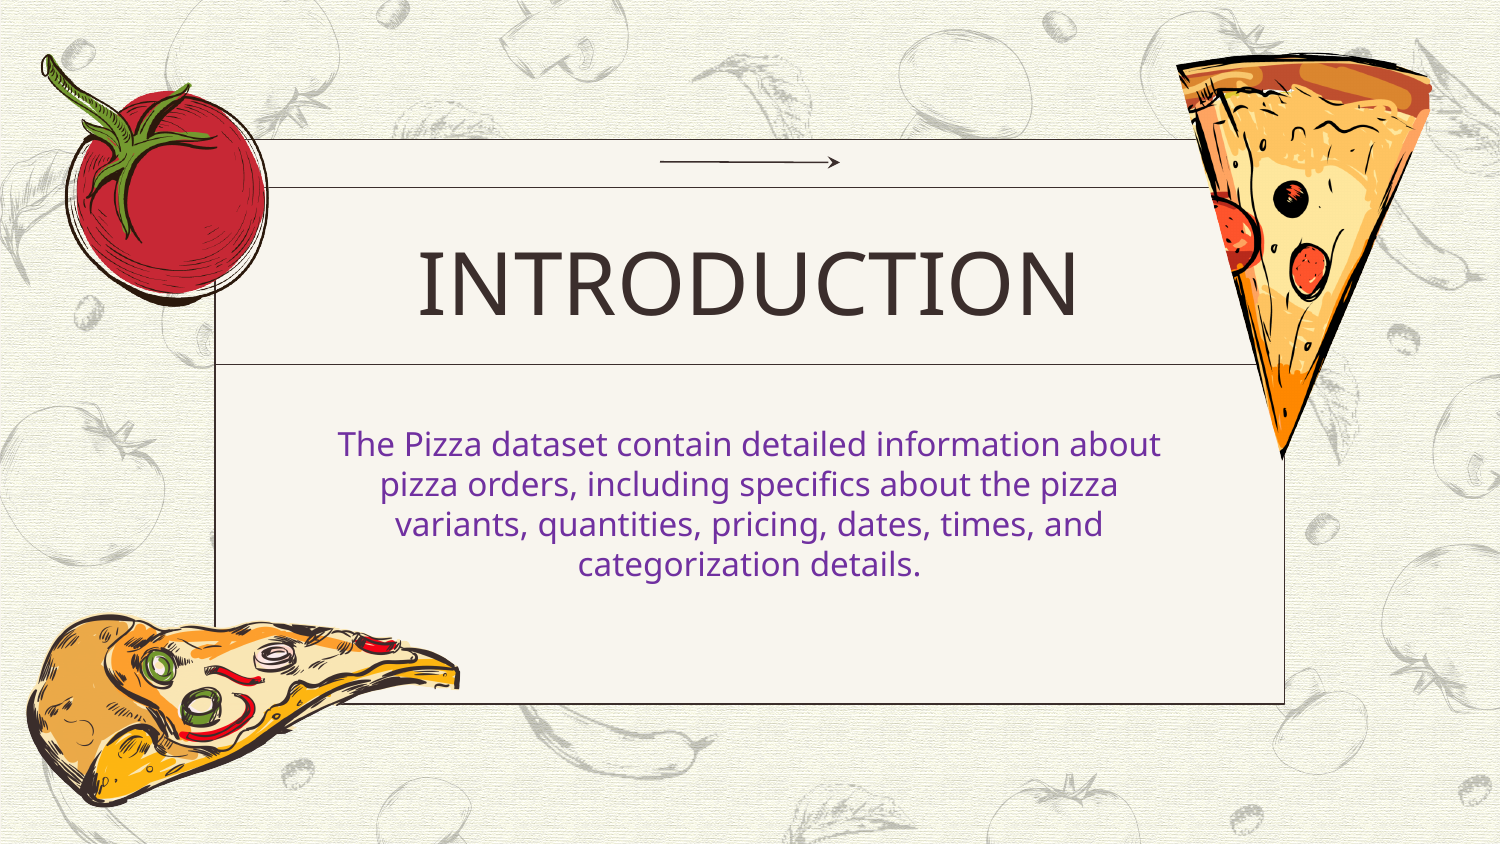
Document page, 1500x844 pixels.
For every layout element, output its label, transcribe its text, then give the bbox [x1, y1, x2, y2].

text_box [343, 187, 1052, 365]
picture [0, 0, 1500, 844]
subtitle The Pizza dataset contain detailed information about pizza orders, including specifics about the pizza variants, quantities, pricing, dates, times, and categorization details. [303, 407, 1197, 646]
